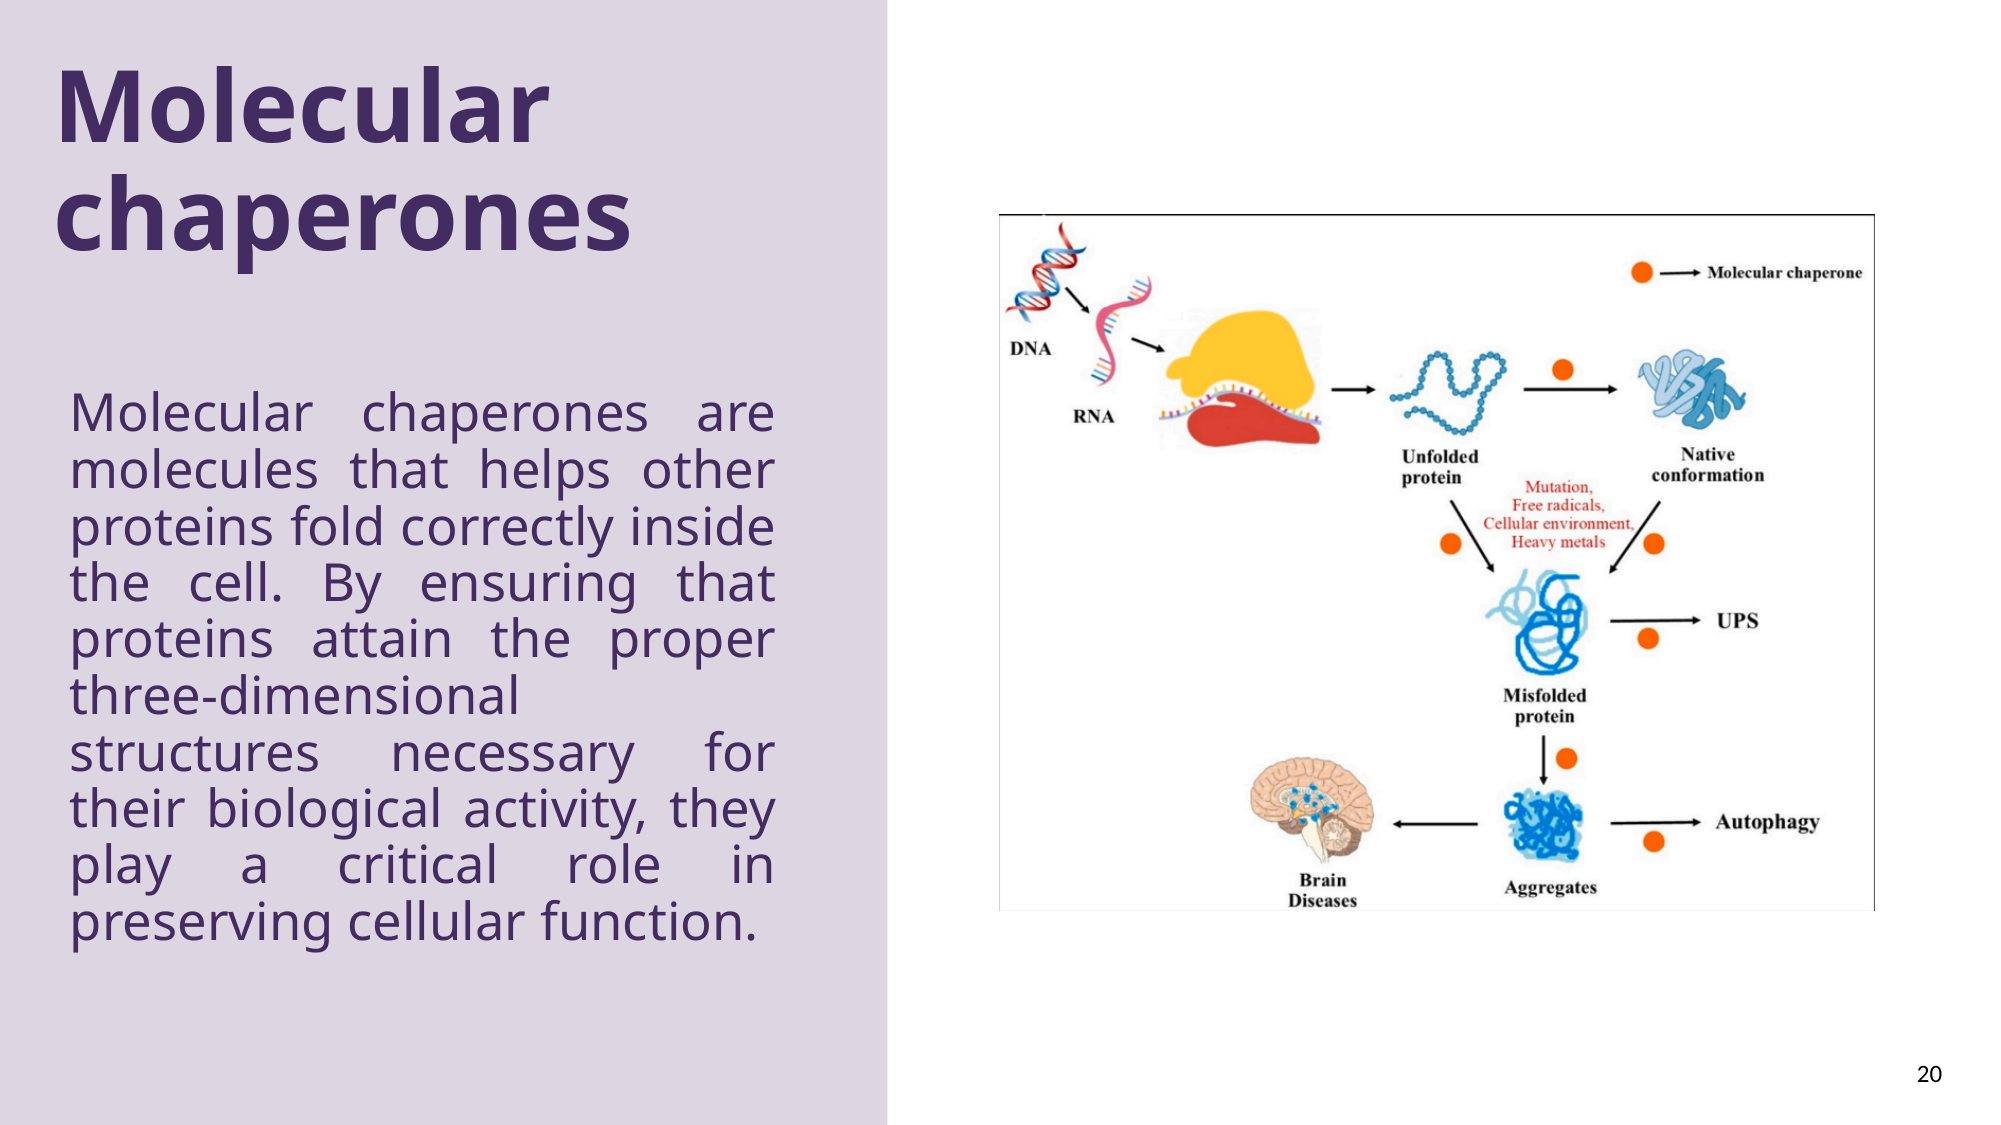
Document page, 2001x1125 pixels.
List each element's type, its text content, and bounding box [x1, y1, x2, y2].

title Molecular chaperones [38, 24, 886, 305]
list Molecular chaperones are molecules that helps other proteins fold correctly inside the cell. By ensuring that proteins attain the proper three-dimensional structures necessary for their biological activity, they play a critical role in preserving cellular function. [55, 379, 792, 968]
text_box [0, 0, 886, 1125]
slide_number 20 [1432, 1042, 1958, 1103]
text_box [886, 0, 2000, 1125]
picture [999, 214, 1875, 911]
